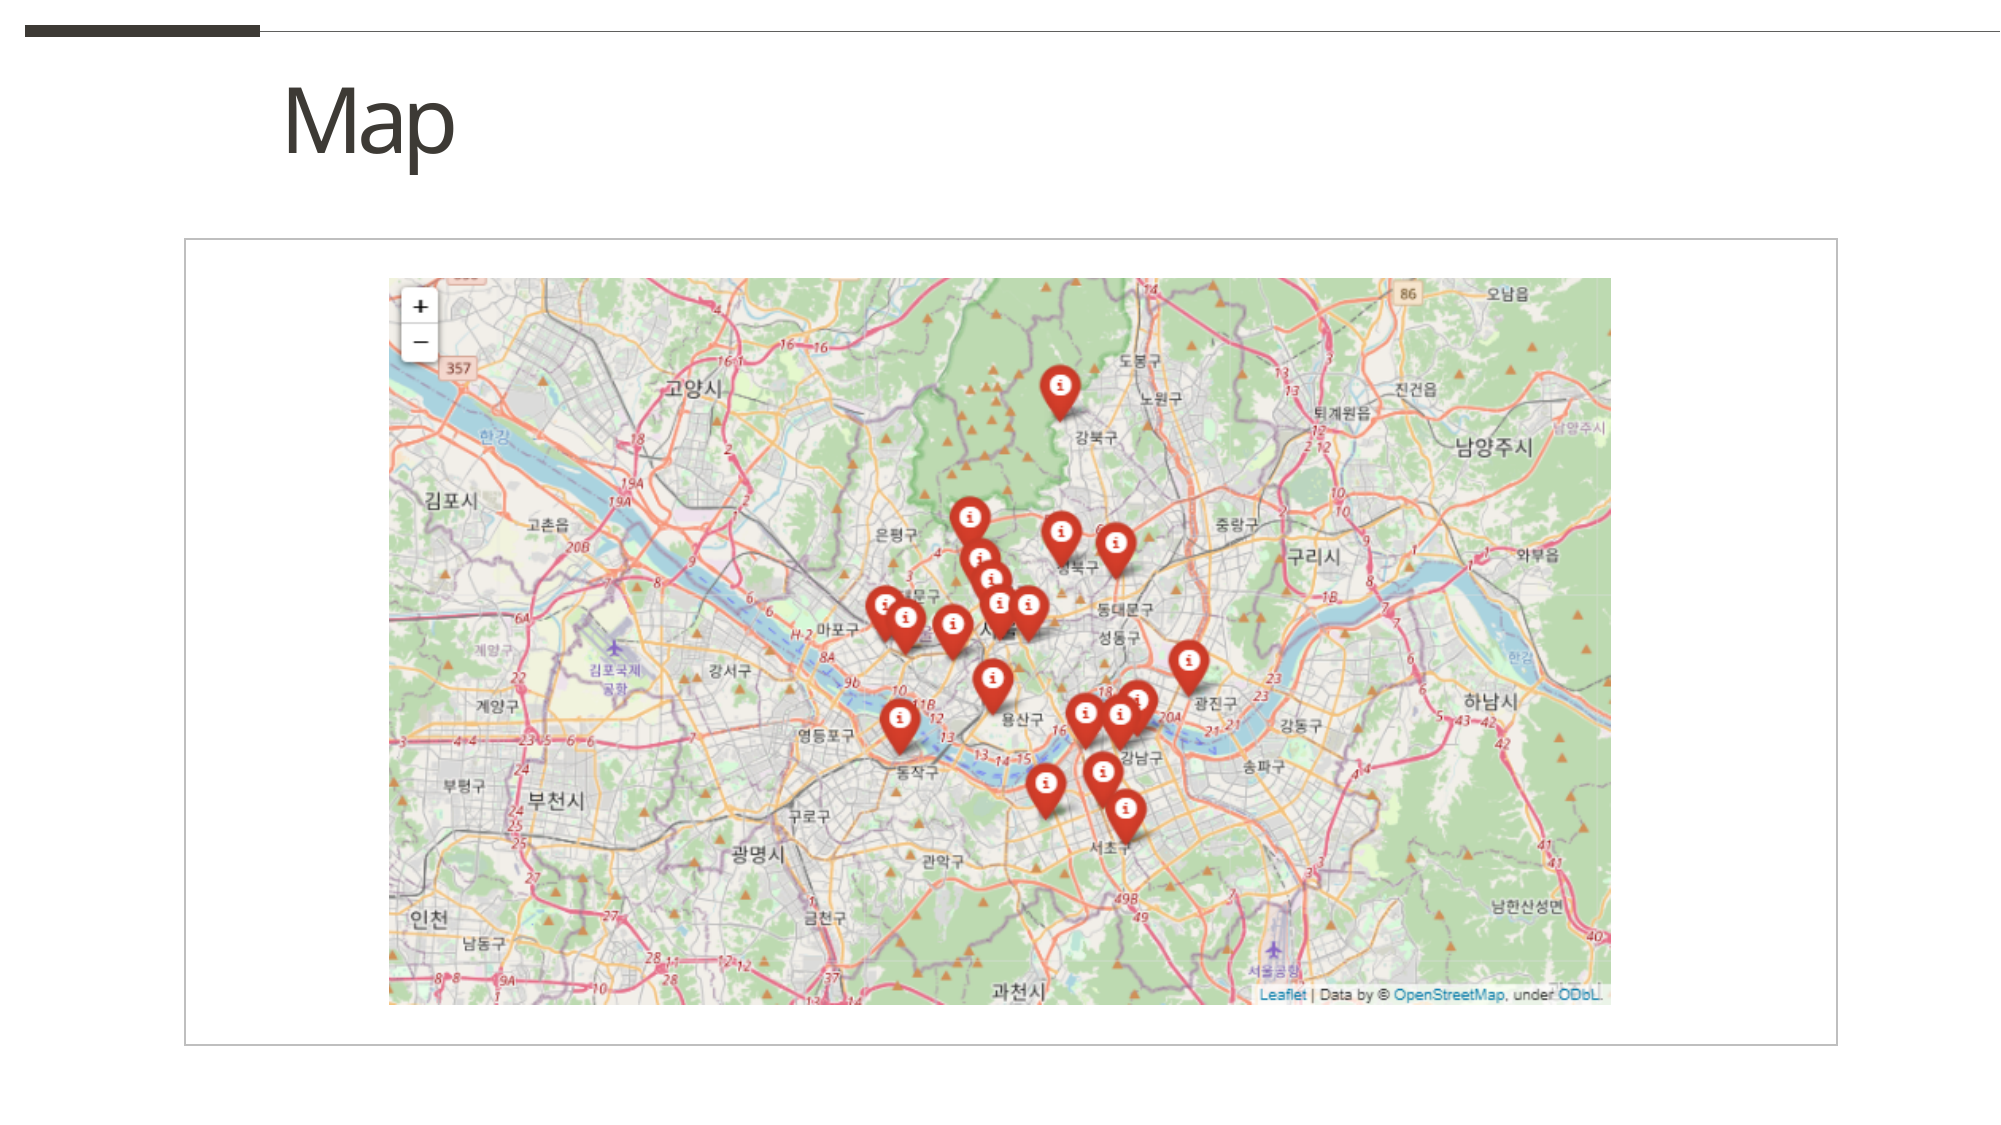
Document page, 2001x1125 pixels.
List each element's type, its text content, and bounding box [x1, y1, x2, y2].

text_box [184, 238, 1838, 1046]
text_box Map [265, 54, 475, 179]
picture [389, 278, 1611, 1005]
